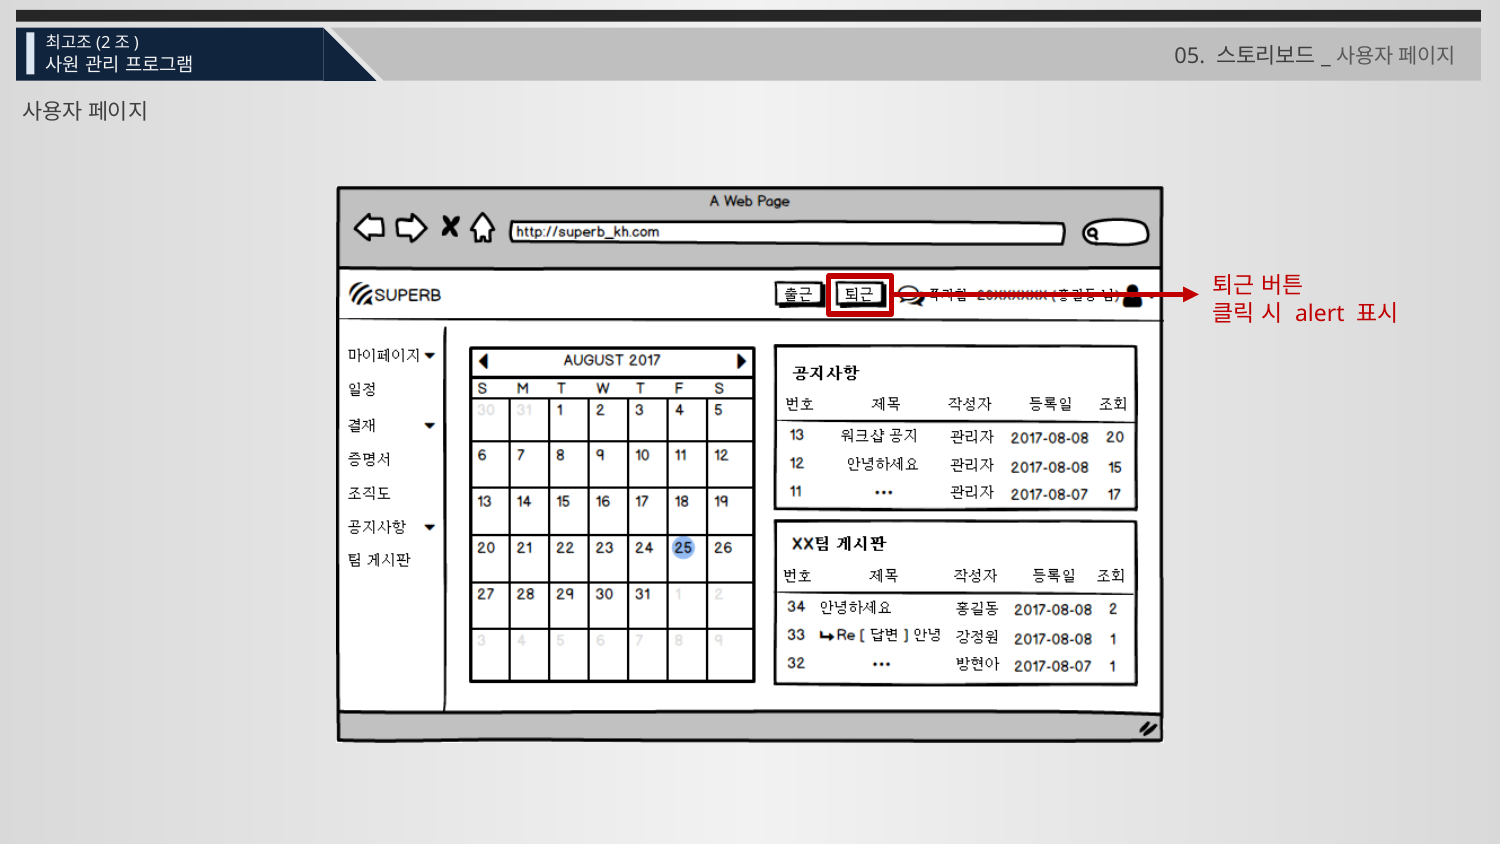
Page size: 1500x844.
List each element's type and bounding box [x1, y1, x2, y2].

text_box [828, 263, 1413, 335]
picture [336, 186, 1164, 743]
text_box [7, 8, 1483, 132]
